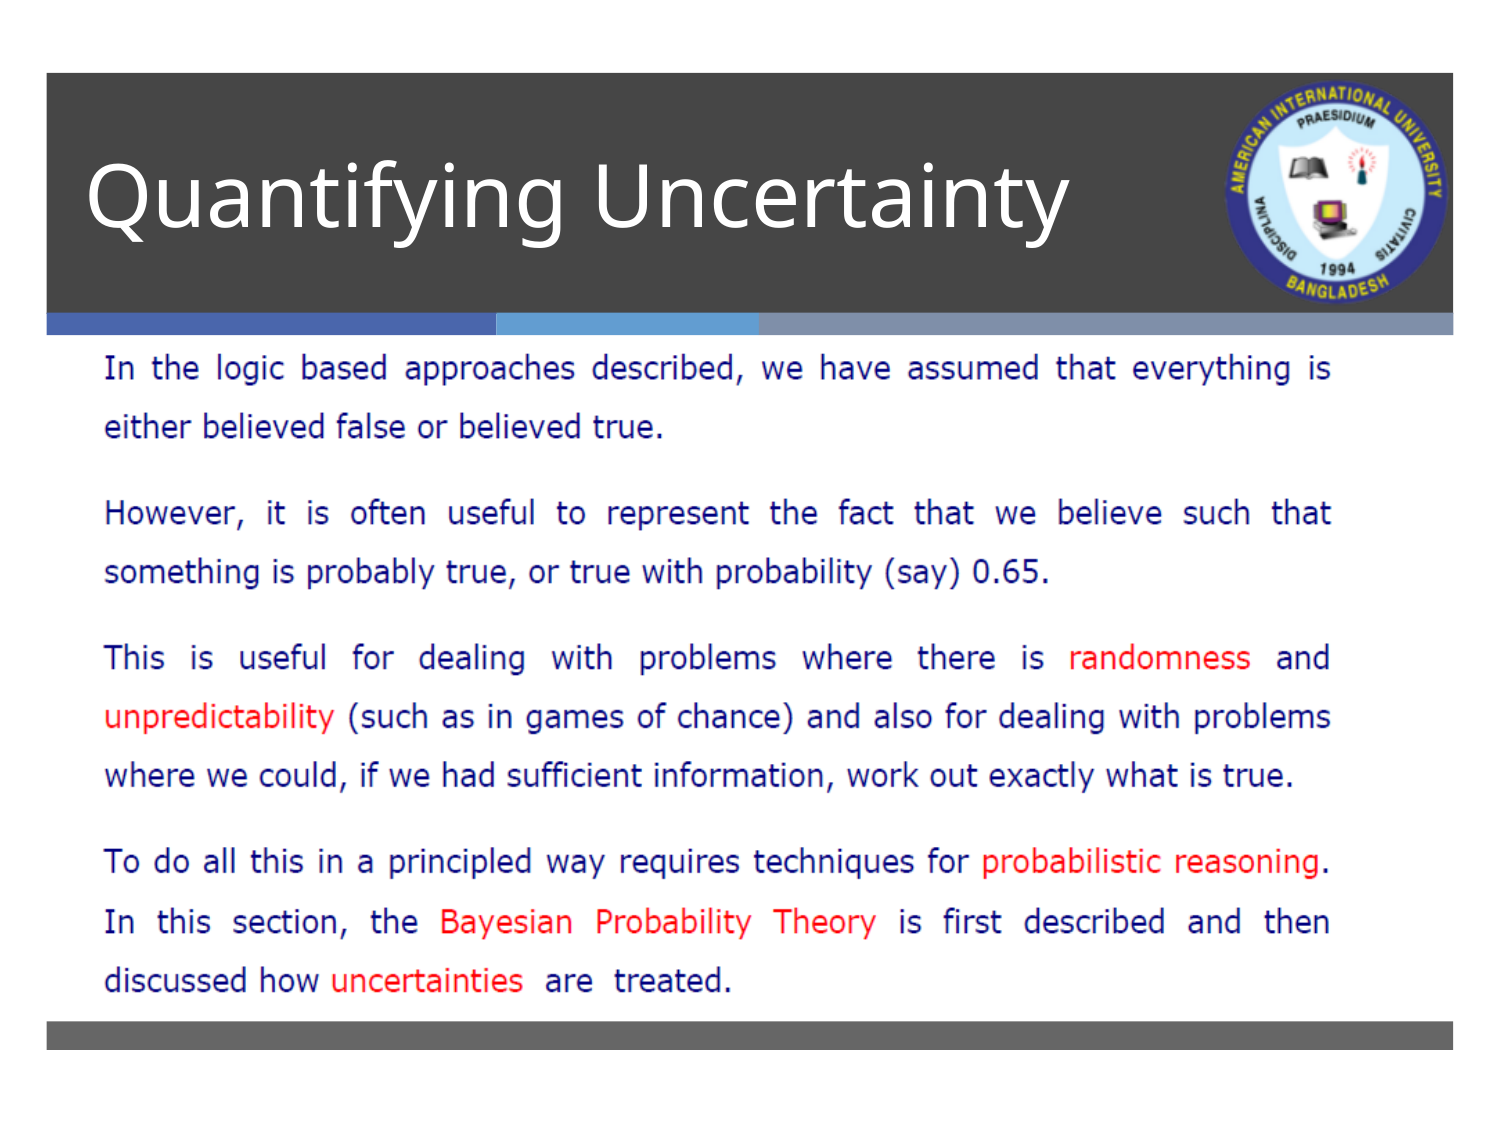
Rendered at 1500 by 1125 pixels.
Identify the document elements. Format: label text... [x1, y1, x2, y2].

picture [1220, 75, 1454, 310]
picture [94, 347, 1351, 1012]
title Quantifying Uncertainty [69, 73, 1351, 253]
